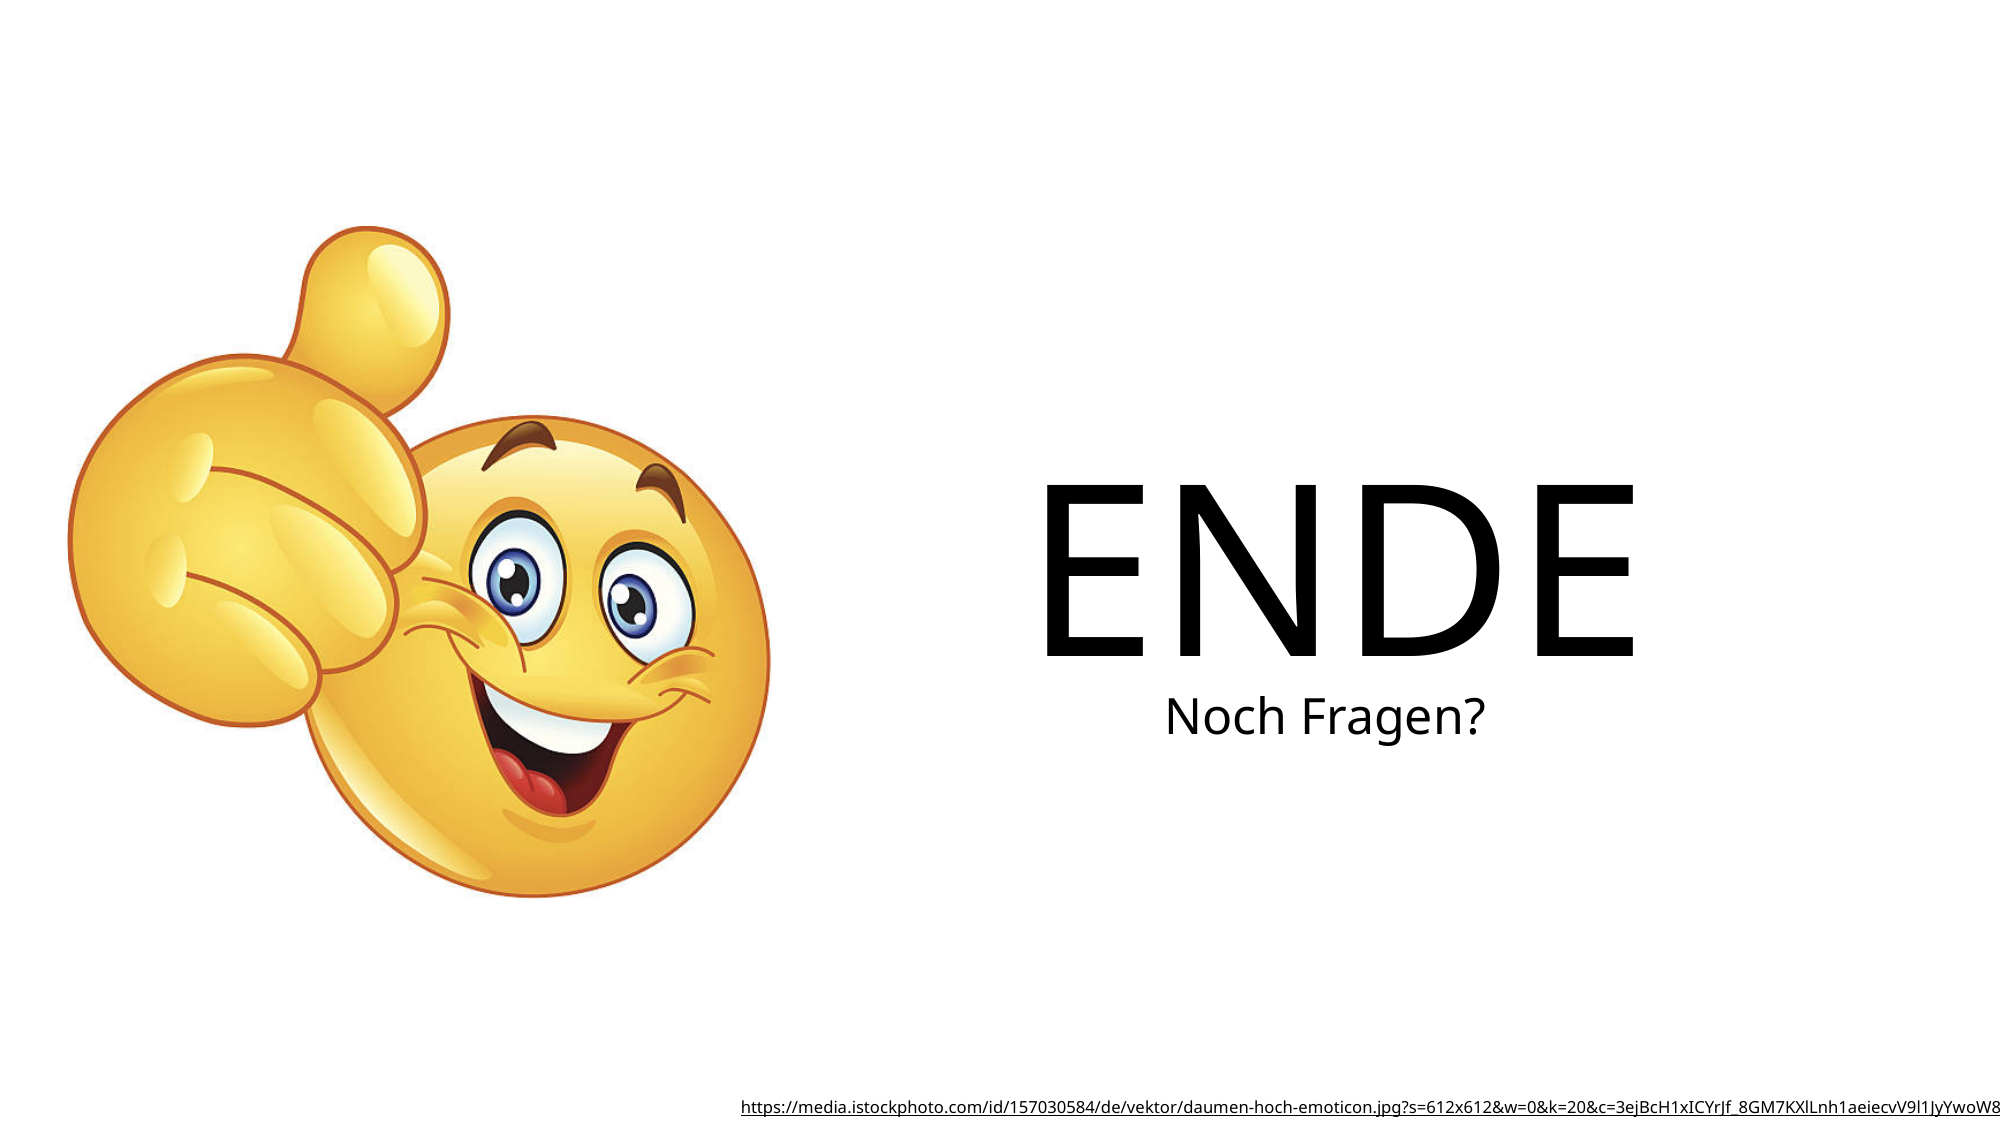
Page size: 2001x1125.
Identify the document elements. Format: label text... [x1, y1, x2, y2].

title ENDE [1009, 409, 1845, 713]
text_box Noch Fragen? [1116, 677, 1534, 753]
text_box https://media.istockphoto.com/id/157030584/de/vektor/daumen-hoch-emoticon.jpg?s=612x612&w=0&k=20&c=3ejBcH1xICYrJf_8GM7KXlLnh1aeiecvV9l1JyYwoW8 – 13.11.25 [726, 1089, 2000, 1125]
picture [66, 224, 772, 901]
